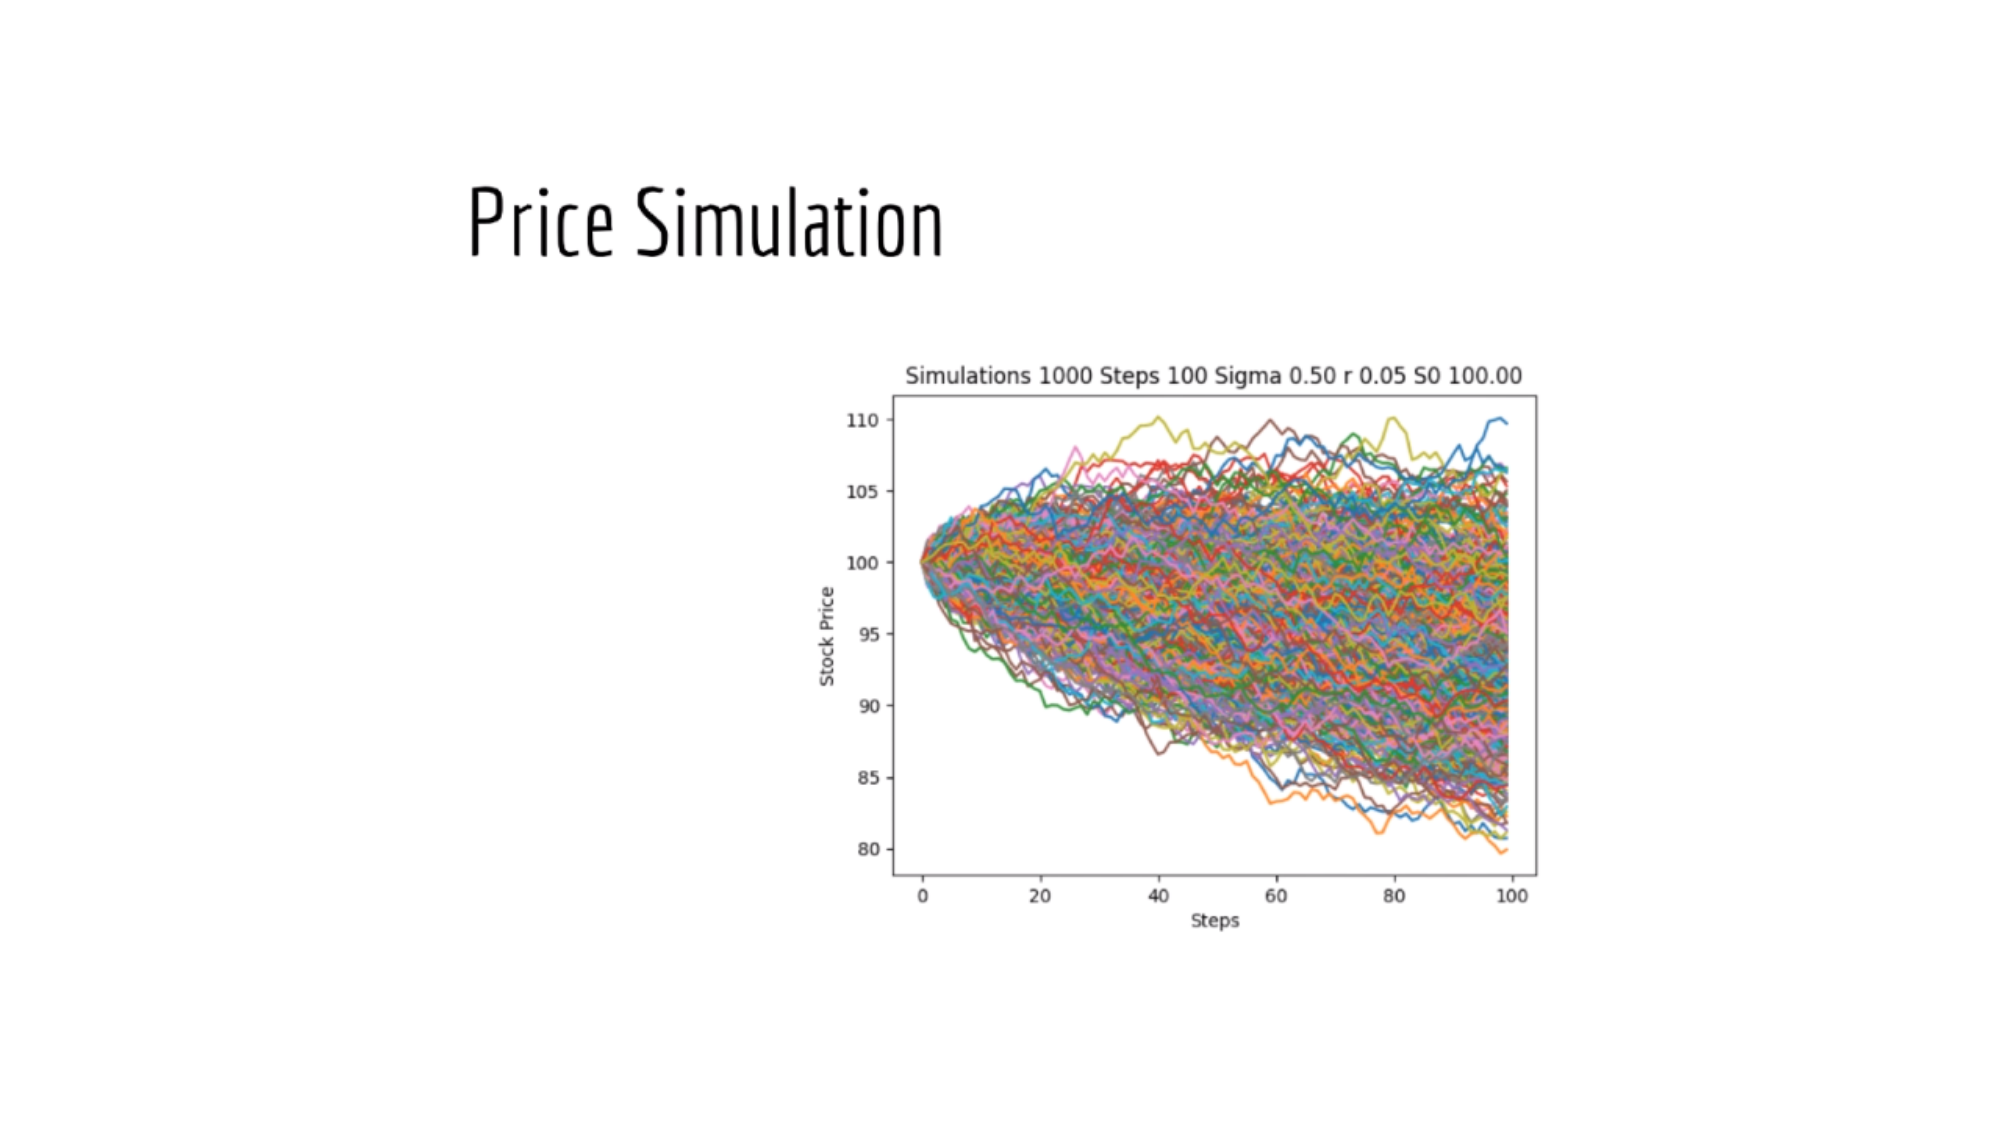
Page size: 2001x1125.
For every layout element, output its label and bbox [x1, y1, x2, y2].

picture [441, 171, 1559, 954]
